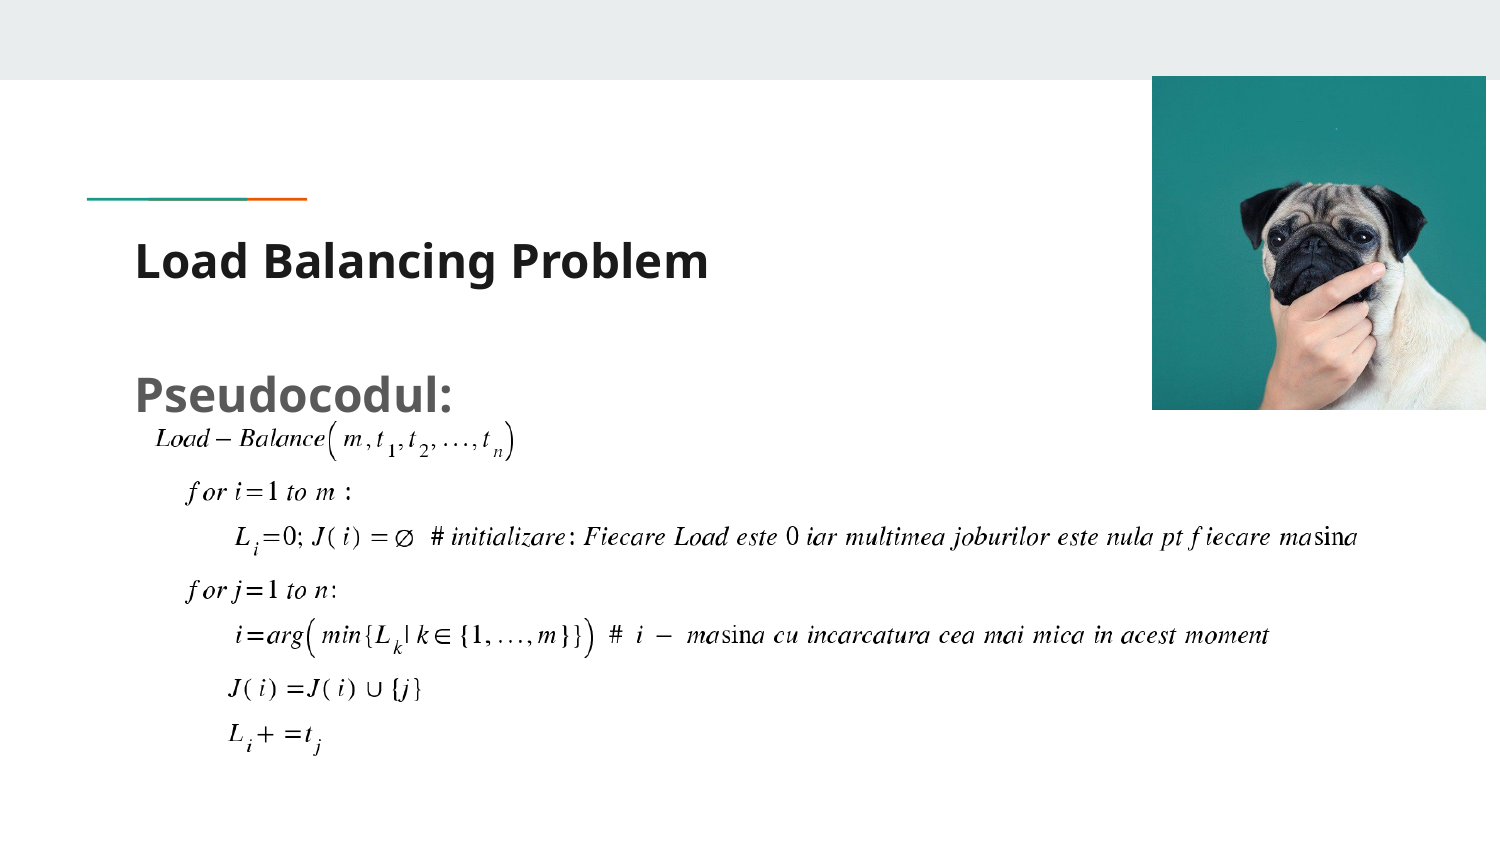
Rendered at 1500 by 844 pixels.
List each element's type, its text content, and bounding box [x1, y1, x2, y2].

picture [1151, 75, 1486, 410]
title Load Balancing Problem [119, 216, 1146, 305]
picture [153, 421, 1359, 756]
list Pseudocodul: [119, 341, 1381, 828]
